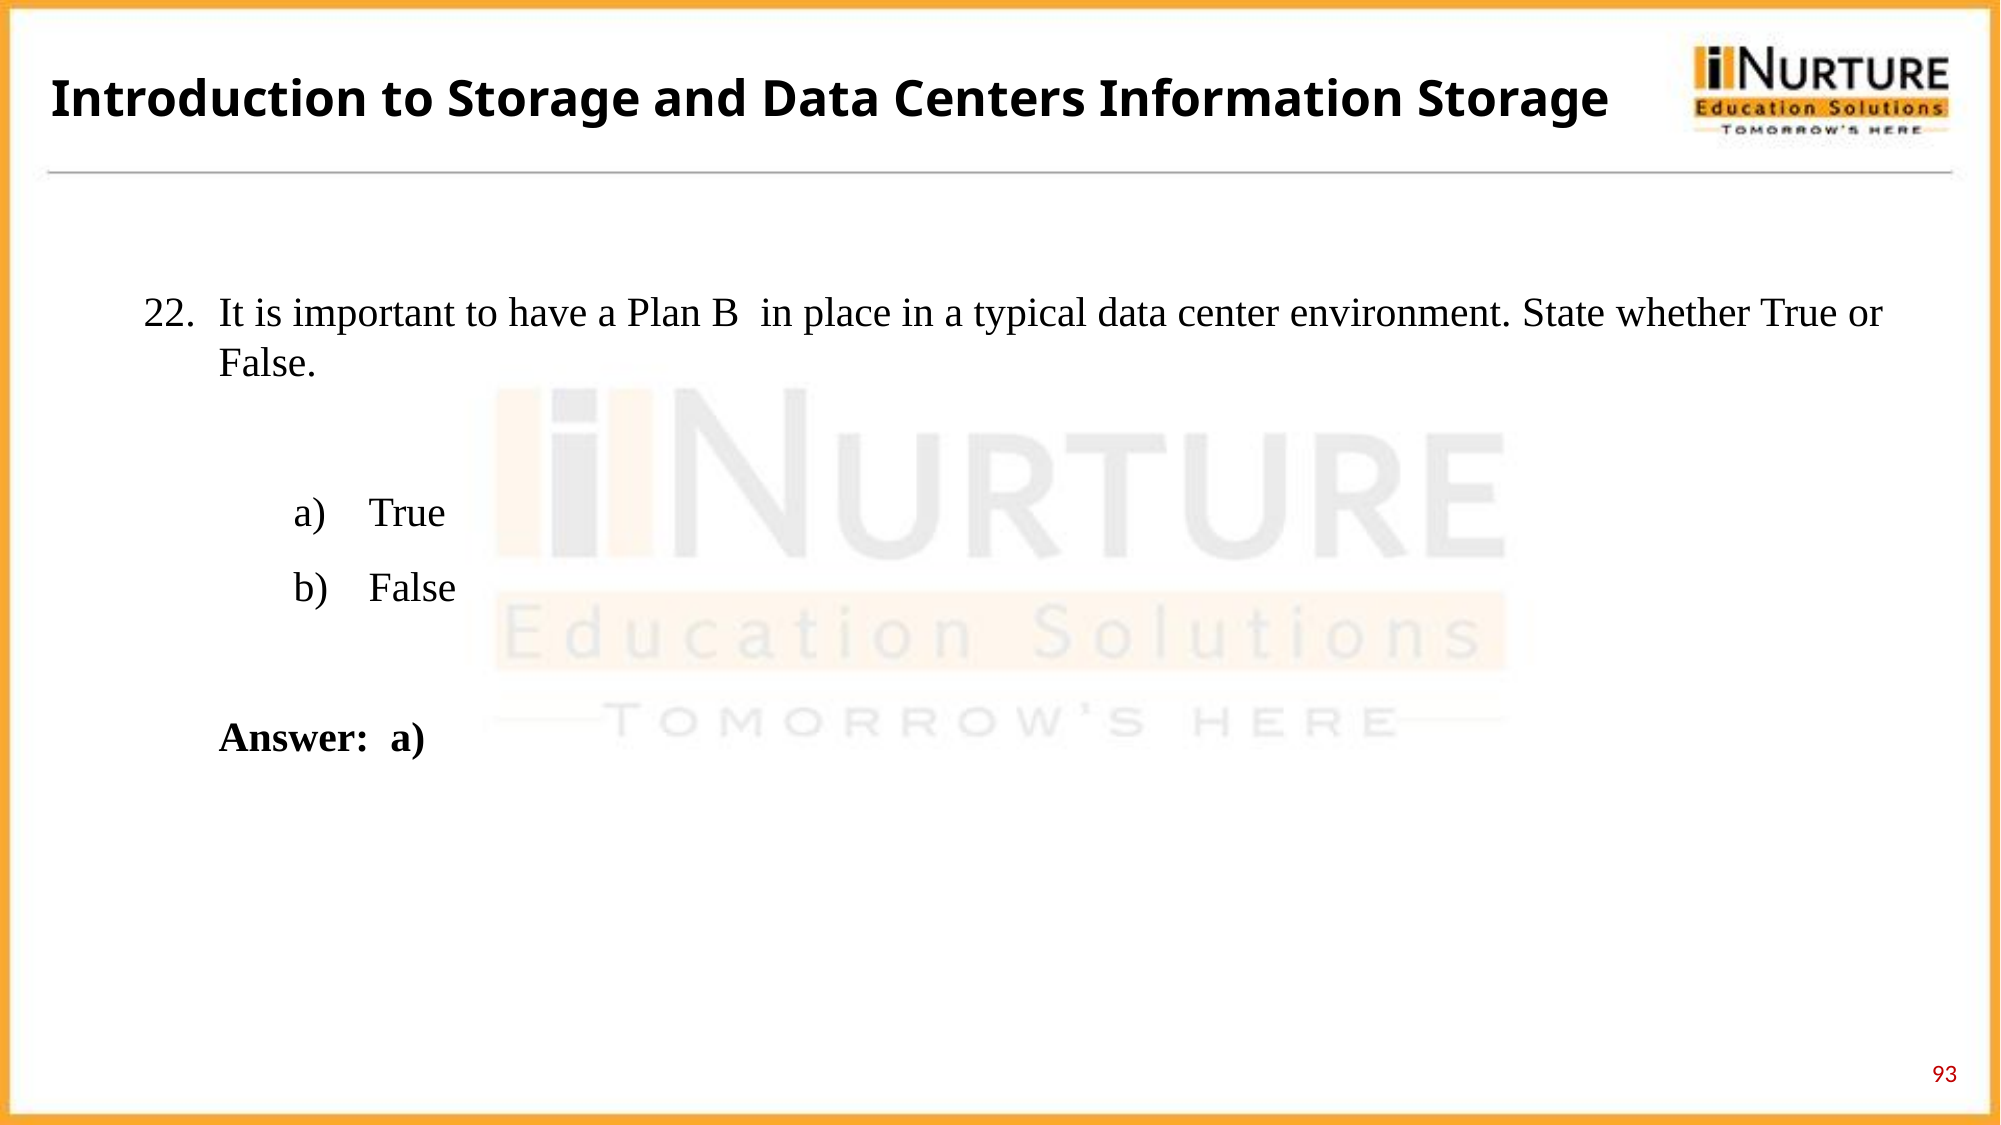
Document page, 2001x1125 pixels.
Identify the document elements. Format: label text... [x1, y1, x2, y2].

text_box Introduction to Storage and Data Centers Information Storage [33, 59, 1716, 135]
picture [0, 0, 2001, 1125]
slide_number 93 [1901, 1042, 1973, 1103]
text_box It is important to have a Plan B in place in a typical data center environment. State whether True or False. True False Answer: a) [10, 177, 1952, 918]
